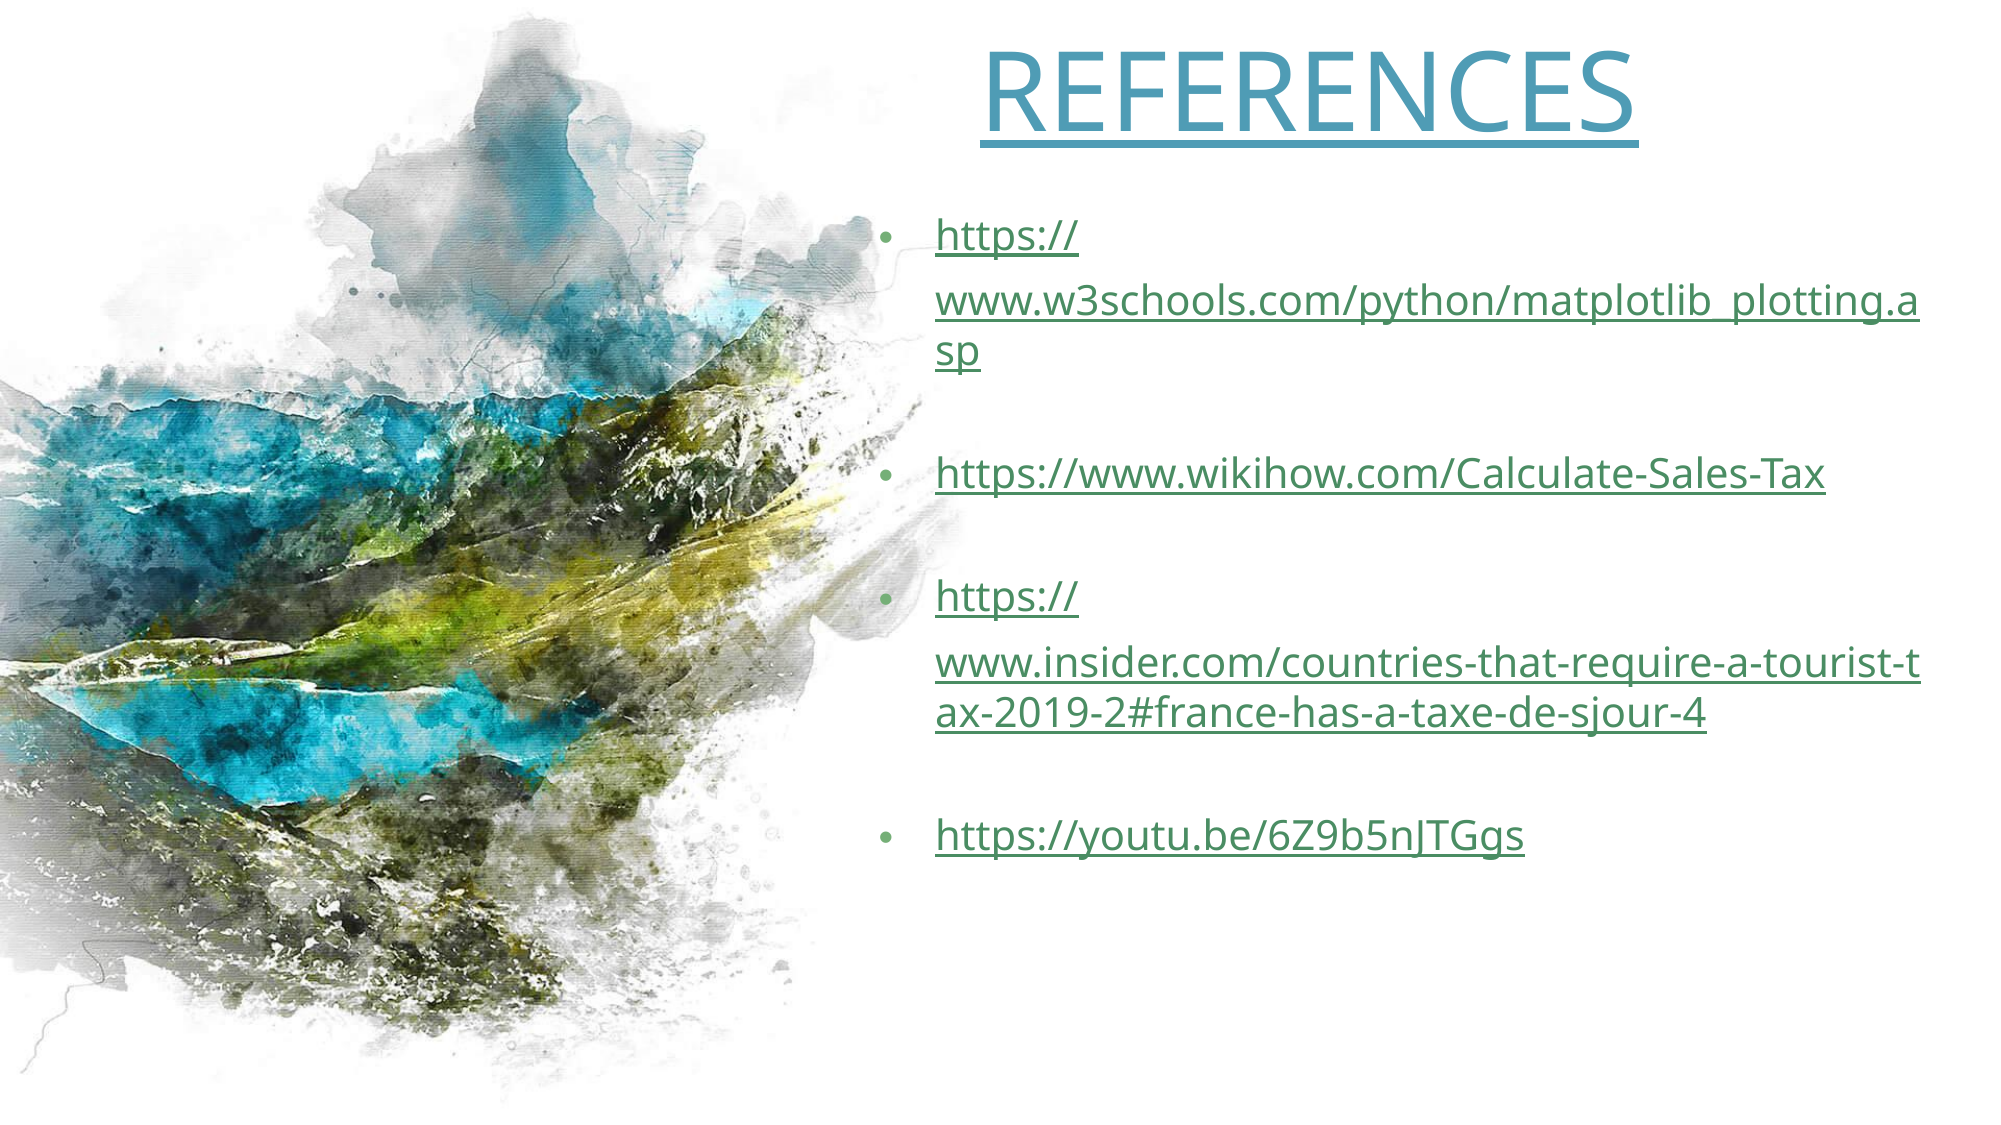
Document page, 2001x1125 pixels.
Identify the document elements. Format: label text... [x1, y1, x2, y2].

picture [0, 0, 2001, 1125]
title REFERENCES [979, 26, 1813, 155]
subtitle https://www.w3schools.com/python/matplotlib_plotting.asp https://www.wikihow.com/Calculate-Sales-Tax https://www.insider.com/countries-that-require-a-tourist-tax-2019-2#france-has-a-taxe-de-sjour-4 https://youtu.be/6Z9b5nJTGgs [861, 200, 1933, 947]
